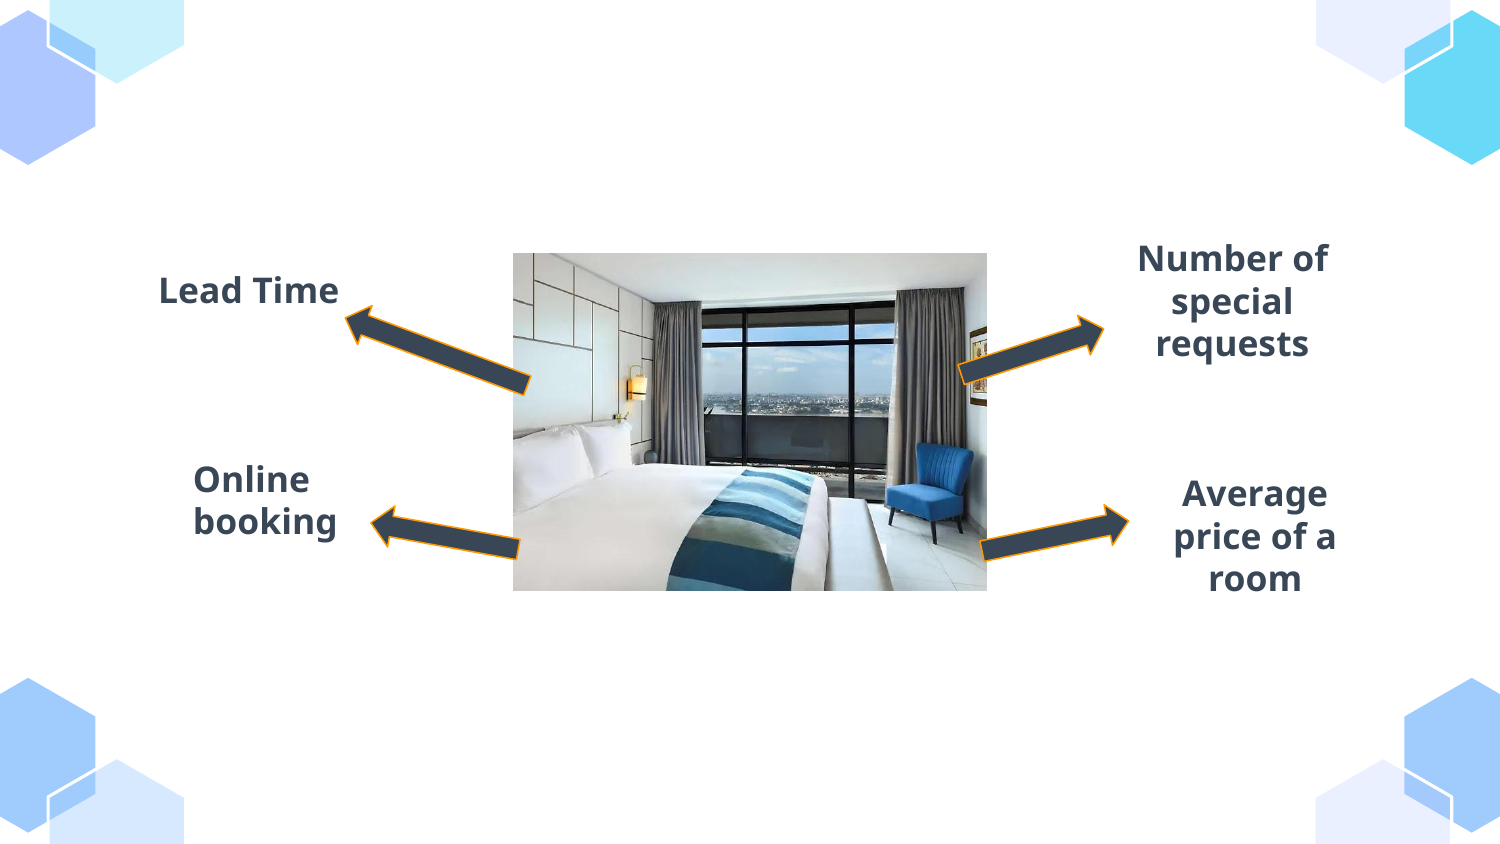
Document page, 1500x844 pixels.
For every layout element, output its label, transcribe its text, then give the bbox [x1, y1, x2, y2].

text_box [370, 506, 508, 559]
text_box Number of special requests [1110, 221, 1355, 379]
text_box Lead Time [143, 253, 368, 326]
text_box [991, 504, 1129, 560]
text_box Average price of a room [1132, 456, 1378, 614]
text_box [991, 315, 1104, 376]
text_box Online booking [177, 442, 383, 558]
picture [513, 252, 987, 591]
text_box [345, 305, 508, 390]
